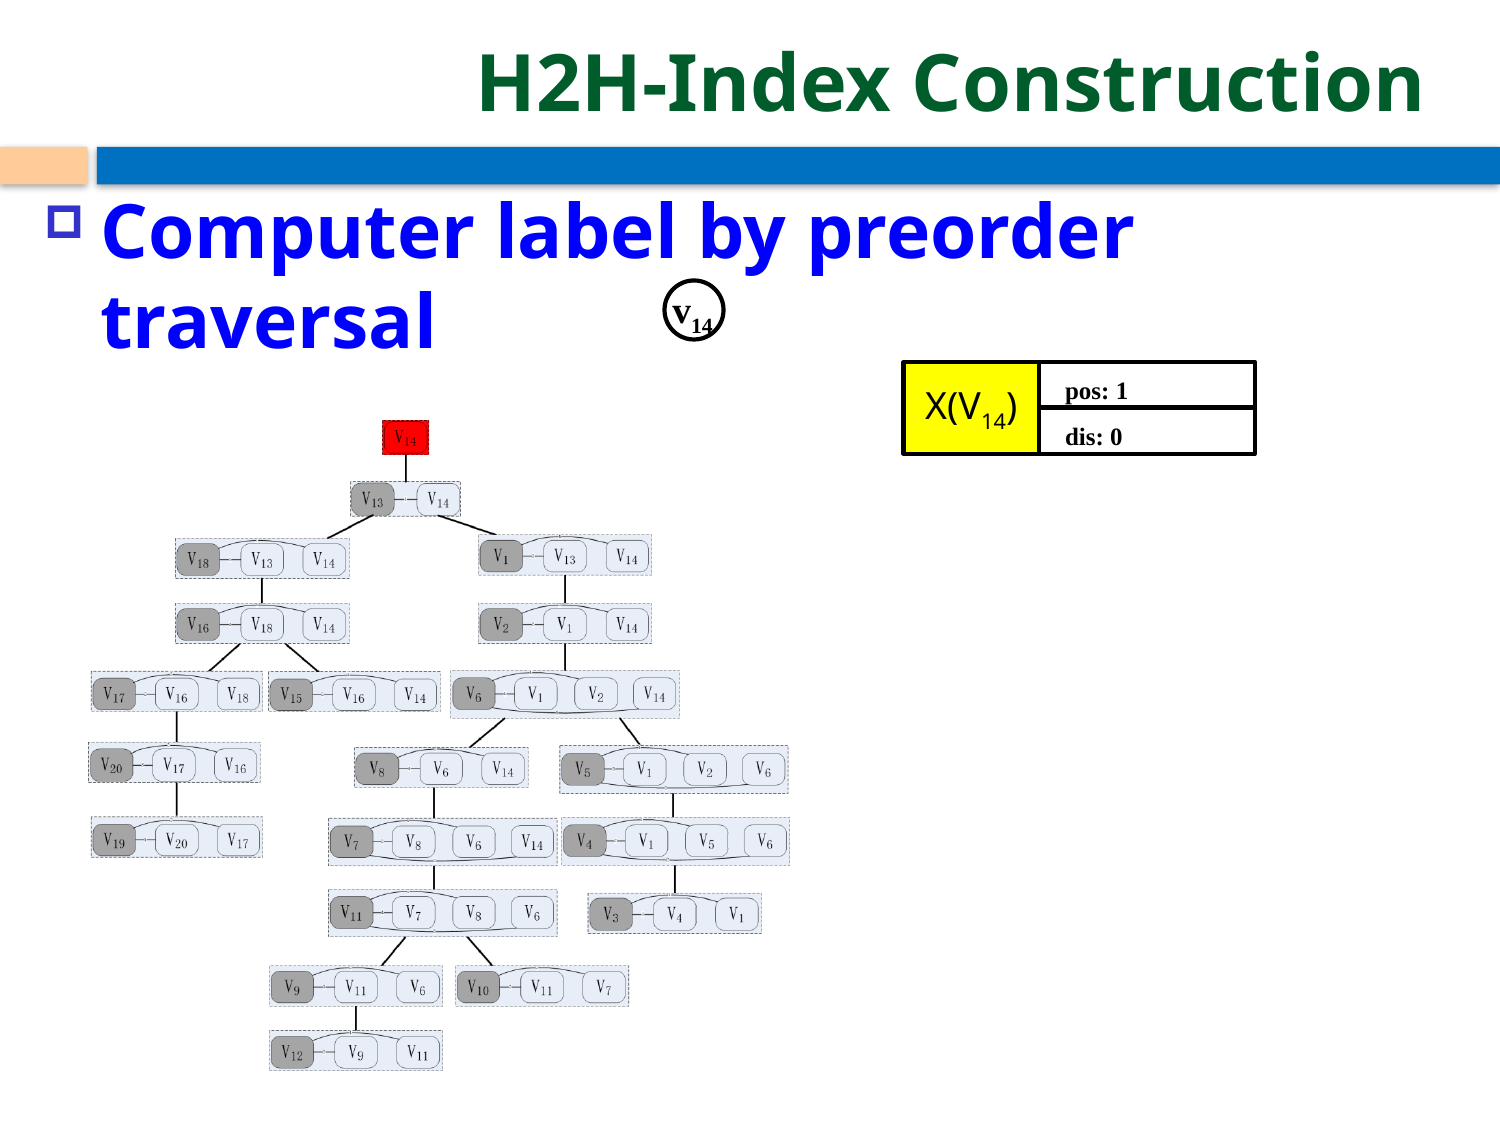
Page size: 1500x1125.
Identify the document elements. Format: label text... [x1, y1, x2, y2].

picture [88, 420, 790, 1071]
text_box v14 [657, 278, 728, 345]
title H2H-Index Construction [206, 46, 1442, 135]
list Computer label by preorder traversal [29, 175, 1492, 1026]
